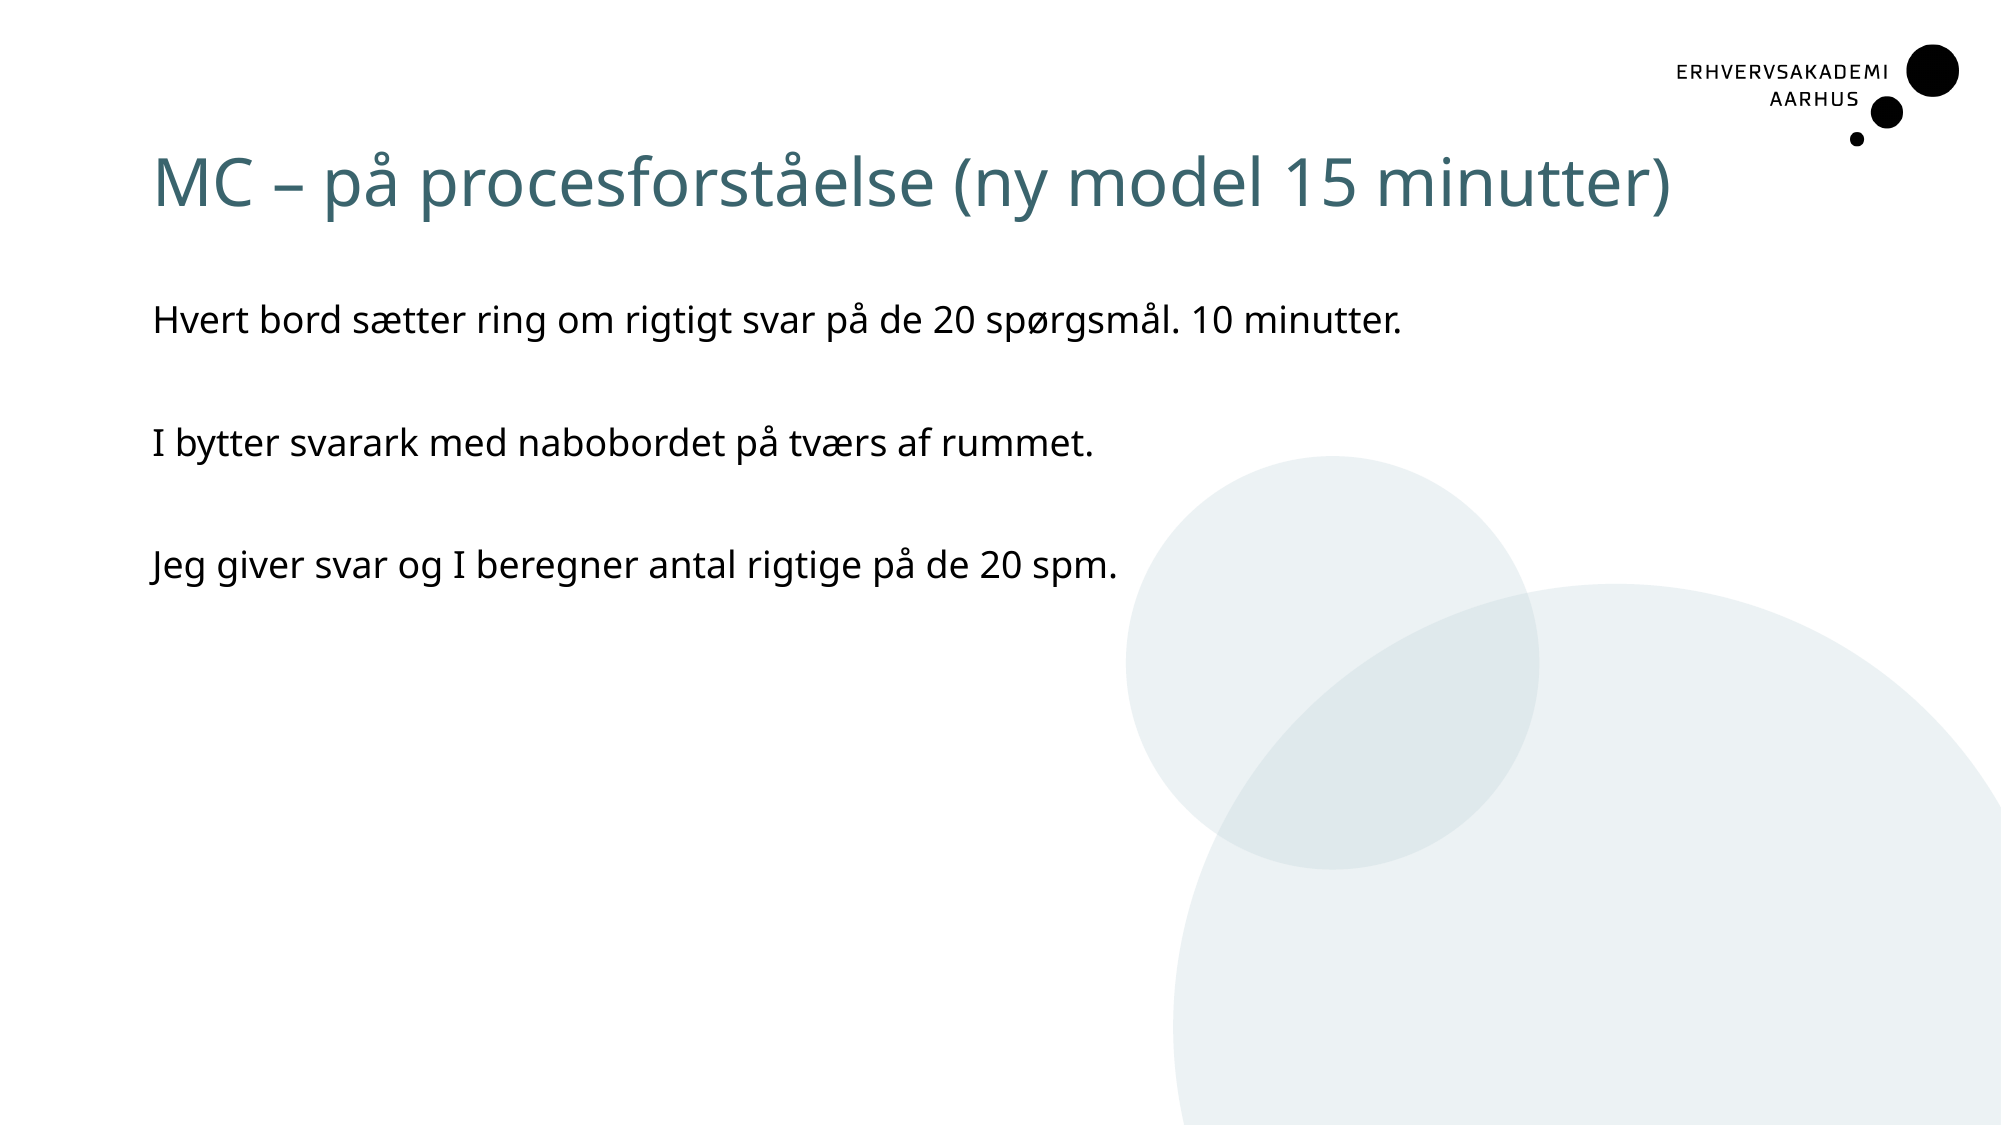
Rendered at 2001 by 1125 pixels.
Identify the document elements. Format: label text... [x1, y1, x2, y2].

list Hvert bord sætter ring om rigtigt svar på de 20 spørgsmål. 10 minutter. I bytter svarark med nabobordet på tværs af rummet. Jeg giver svar og I beregner antal rigtige på de 20 spm. [137, 293, 1863, 1016]
picture [1666, 38, 1965, 151]
title MC – på procesforståelse (ny model 15 minutter) [137, 109, 1863, 261]
